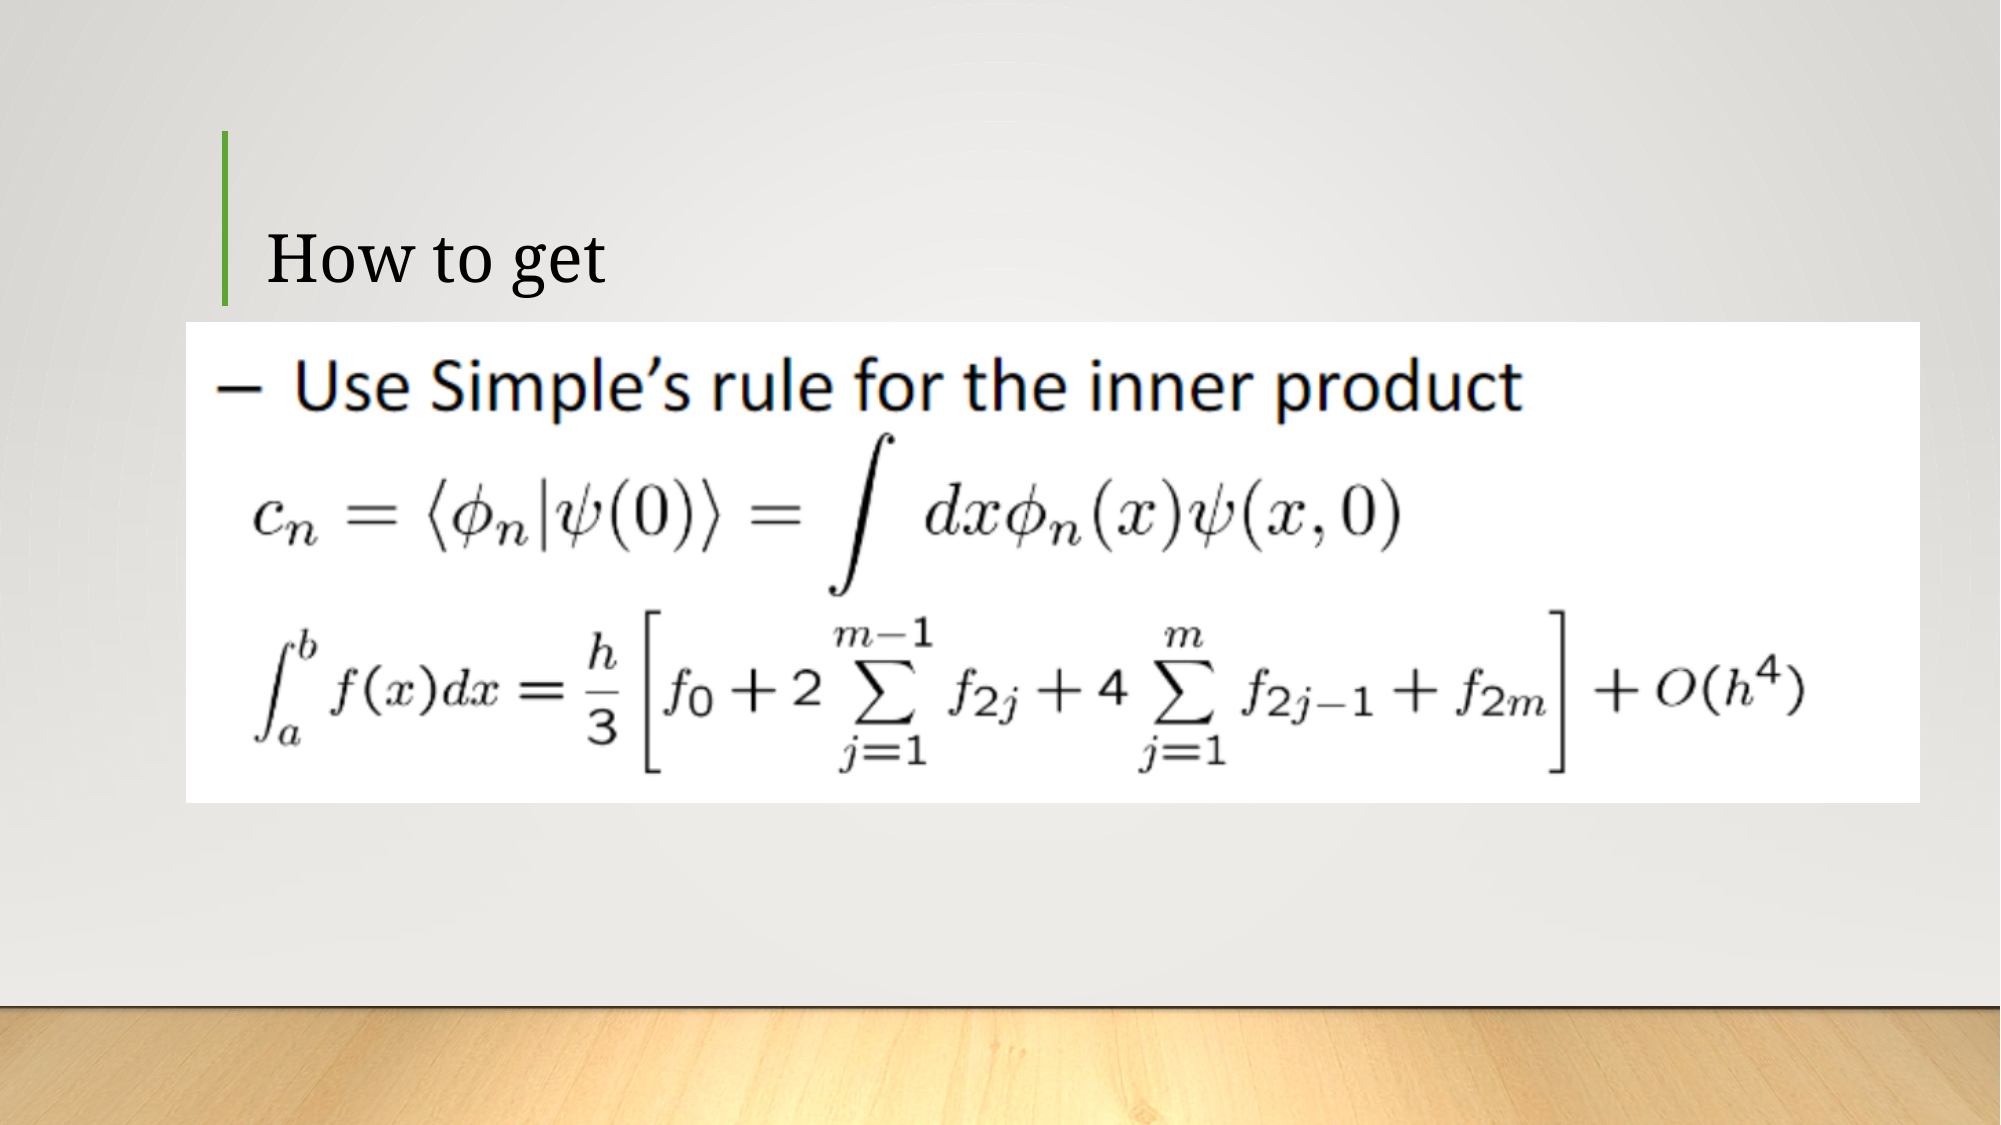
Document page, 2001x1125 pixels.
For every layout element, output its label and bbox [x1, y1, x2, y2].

picture [0, 1006, 2000, 1125]
list [186, 322, 1920, 803]
